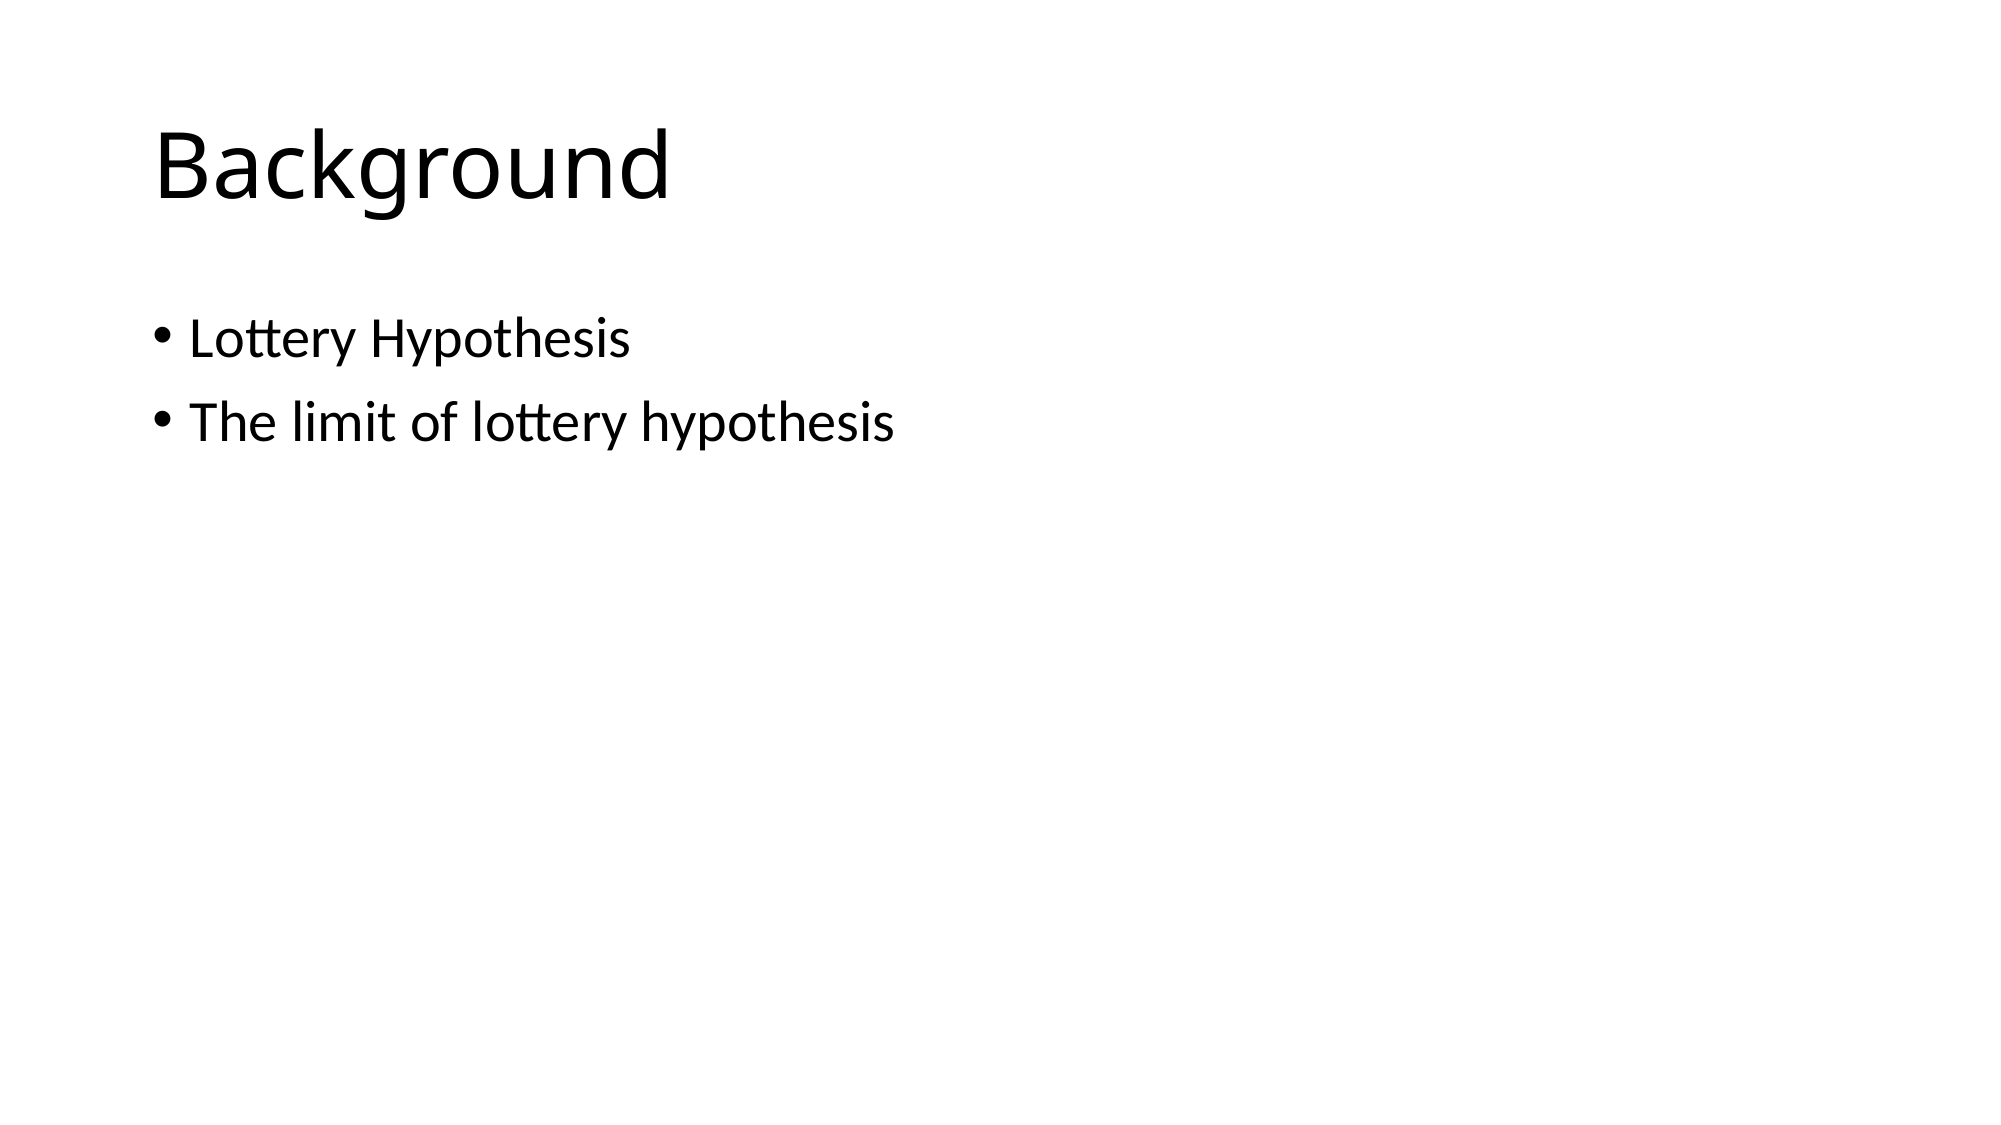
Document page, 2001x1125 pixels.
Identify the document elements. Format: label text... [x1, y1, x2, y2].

list Lottery Hypothesis The limit of lottery hypothesis [137, 299, 1863, 1014]
title Background [137, 59, 1863, 278]
